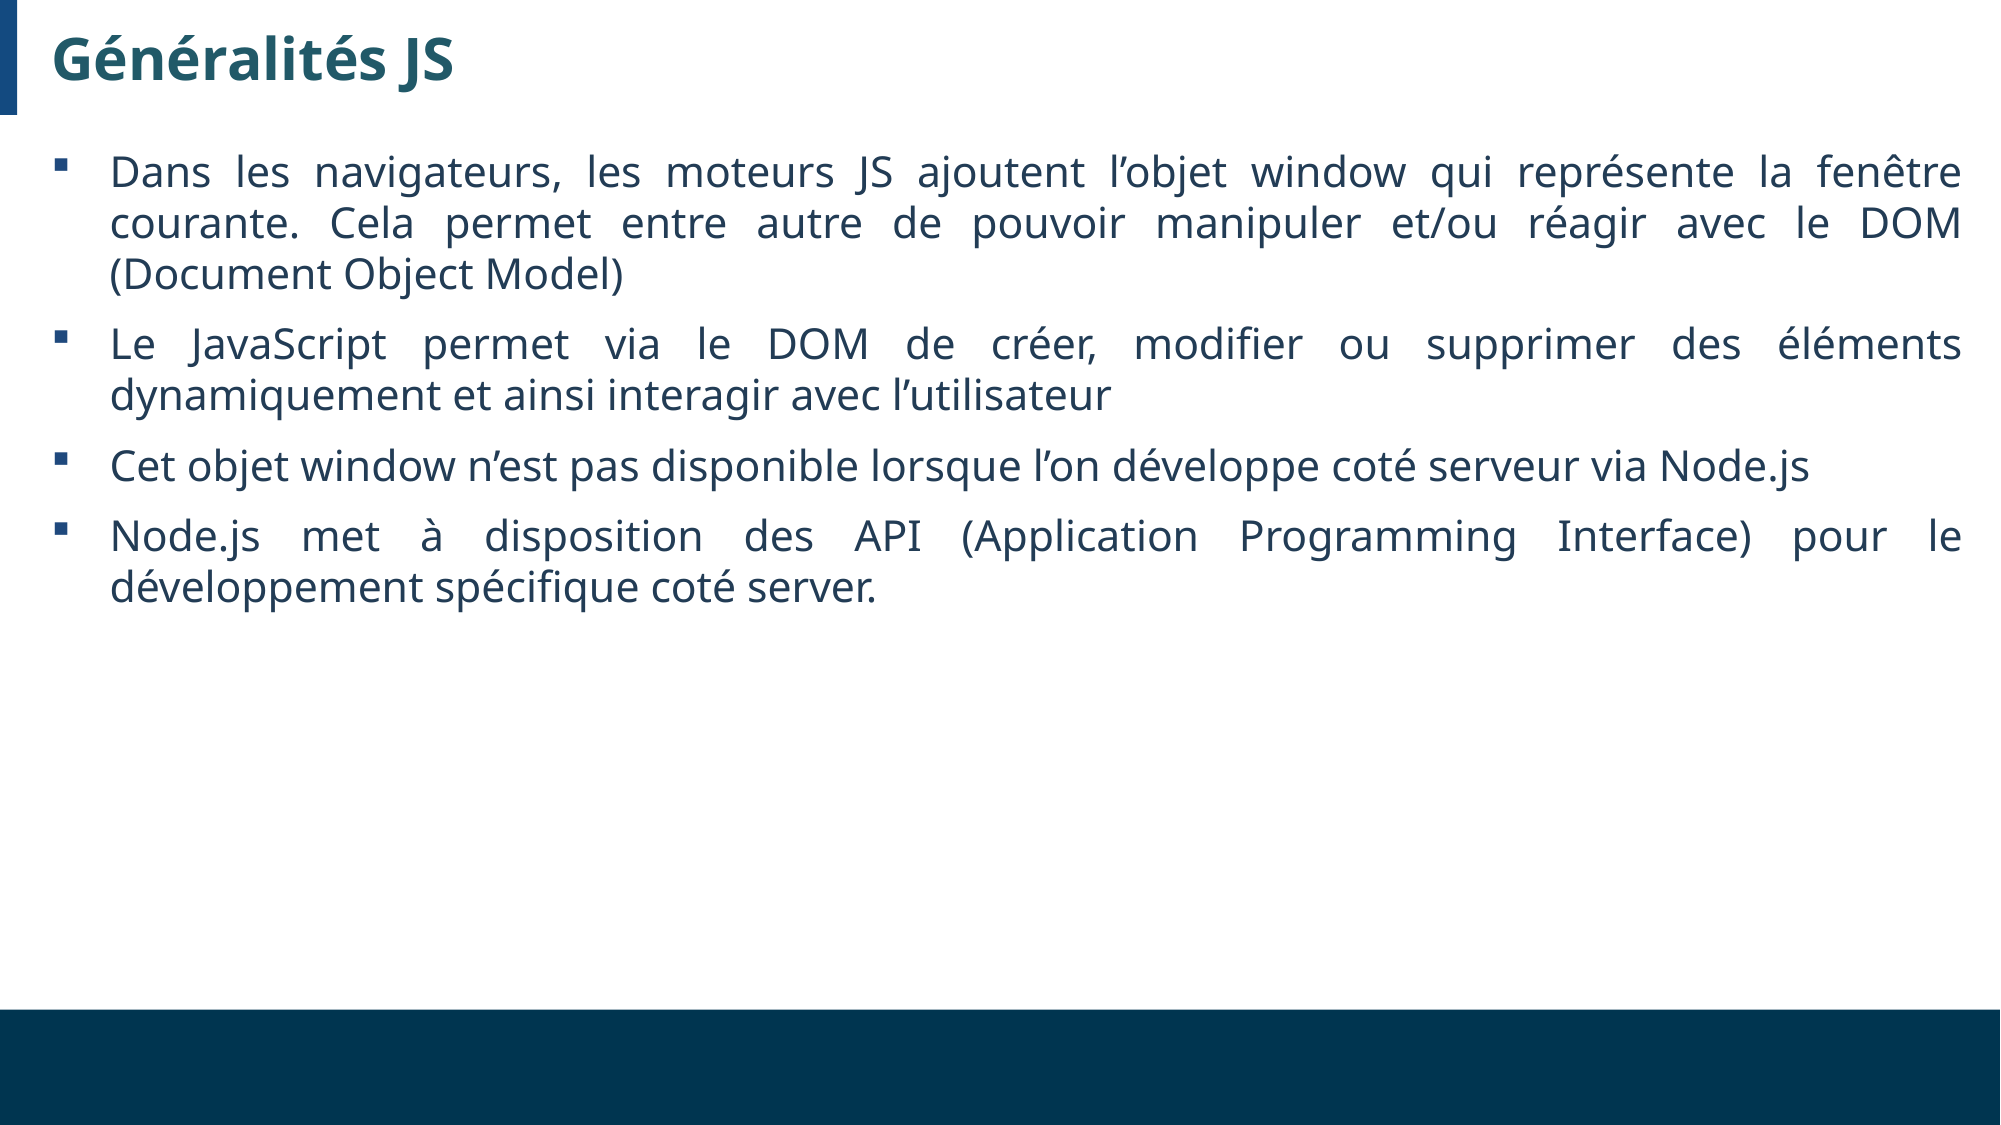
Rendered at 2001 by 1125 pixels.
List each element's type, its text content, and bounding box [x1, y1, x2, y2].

list Dans les navigateurs, les moteurs JS ajoutent l’objet window qui représente la fenêtre courante. Cela permet entre autre de pouvoir manipuler et/ou réagir avec le DOM (Document Object Model) Le JavaScript permet via le DOM de créer, modifier ou supprimer des éléments dynamiquement et ainsi interagir avec l’utilisateur Cet objet window n’est pas disponible lorsque l’on développe coté serveur via Node.js Node.js met à disposition des API (Application Programming Interface) pour le développement spécifique coté server. [39, 138, 1977, 1012]
title Généralités JS [39, 0, 1977, 114]
